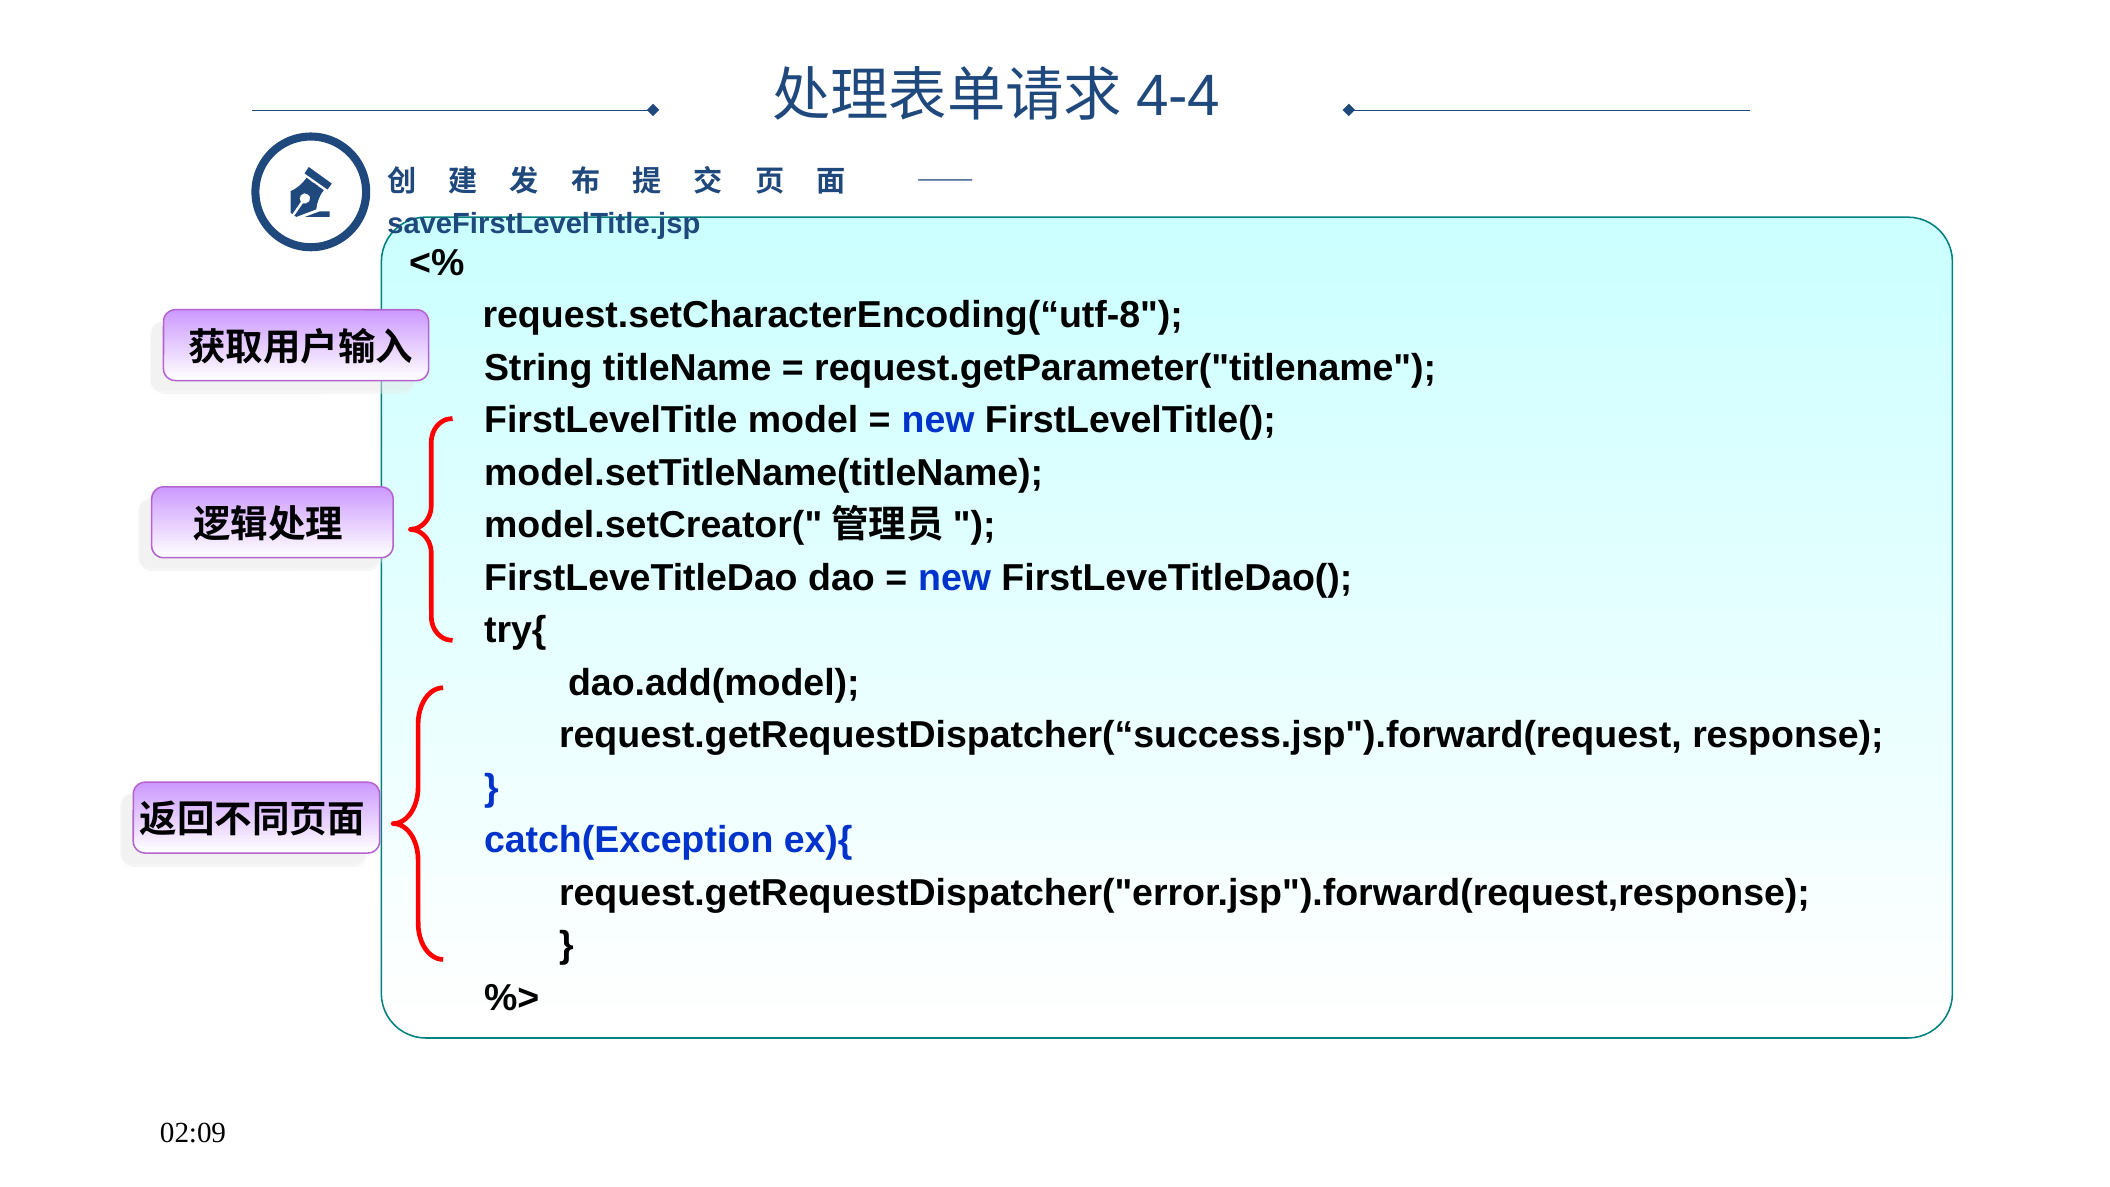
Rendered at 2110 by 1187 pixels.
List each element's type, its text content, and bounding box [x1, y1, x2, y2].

text_box 创建发布提交页面 —— saveFirstLevelTitle.jsp [372, 147, 1022, 205]
text_box [290, 167, 332, 217]
text_box [393, 687, 444, 960]
text_box [250, 131, 372, 253]
text_box [410, 418, 453, 641]
text_box 处理表单请求4-4 [523, 61, 1443, 132]
text_box <% request.setCharacterEncoding(“utf-8"); String titleName = request.getParameter("titlename"); FirstLevelTitle model = new FirstLevelTitle(); model.setTitleName(titleName); model.setCreator("管理员"); FirstLeveTitleDao dao = new FirstLeveTitleDao(); try{ dao.add(model); request.getRequestDispatcher(“success.jsp").forward(request, response); } catch(Exception ex){ request.getRequestDispatcher("error.jsp").forward(request,response); } %> [381, 217, 1953, 1039]
text_box 获取用户输入 [163, 309, 429, 381]
text_box 返回不同页面 [133, 782, 380, 854]
slide_number [145, 1099, 620, 1163]
text_box 逻辑处理 [151, 486, 394, 558]
